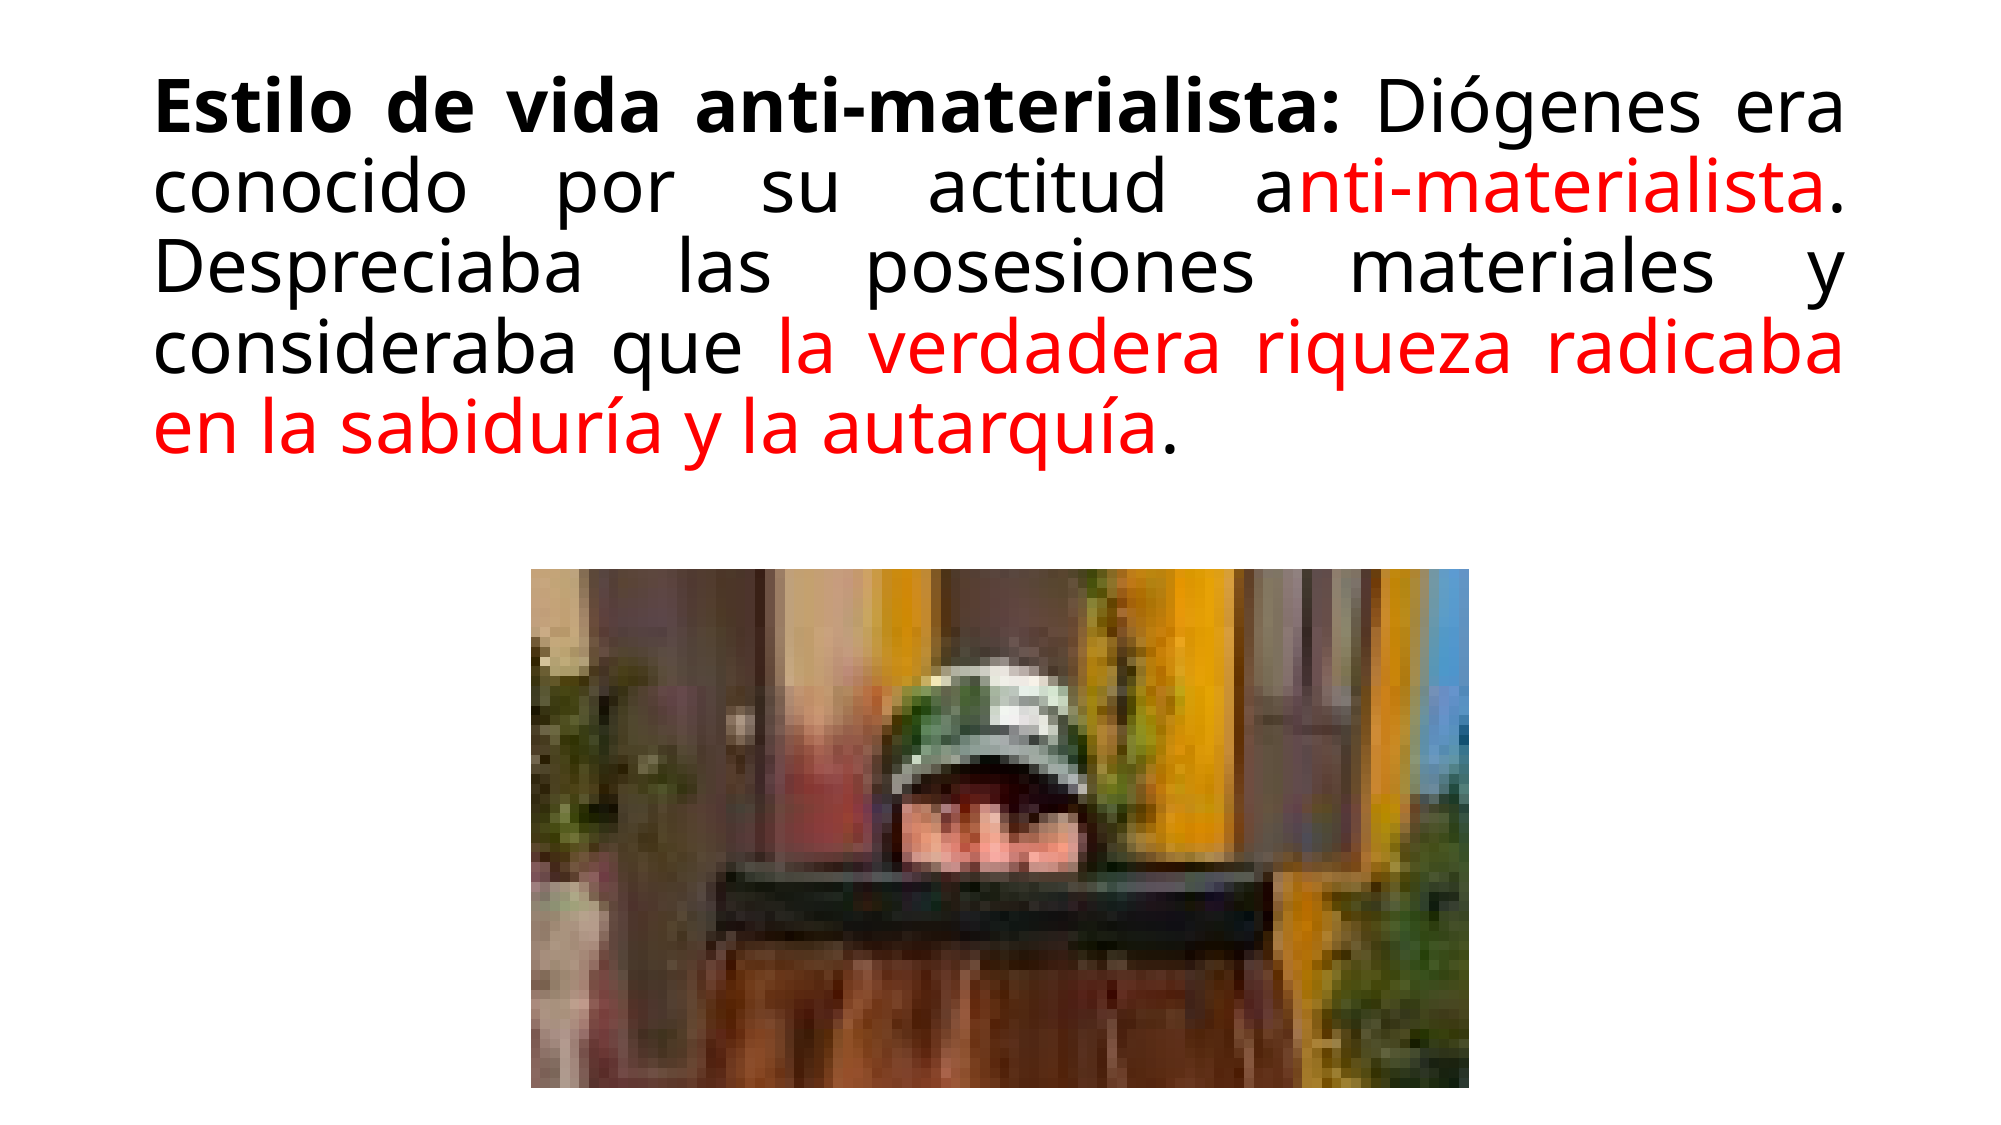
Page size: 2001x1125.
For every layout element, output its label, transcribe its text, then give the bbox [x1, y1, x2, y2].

picture [531, 569, 1469, 1088]
title Estilo de vida anti-materialista: Diógenes era conocido por su actitud anti-materialista. Despreciaba las posesiones materiales y consideraba que la verdadera riqueza radicaba en la sabiduría y la autarquía. [137, 59, 1863, 478]
